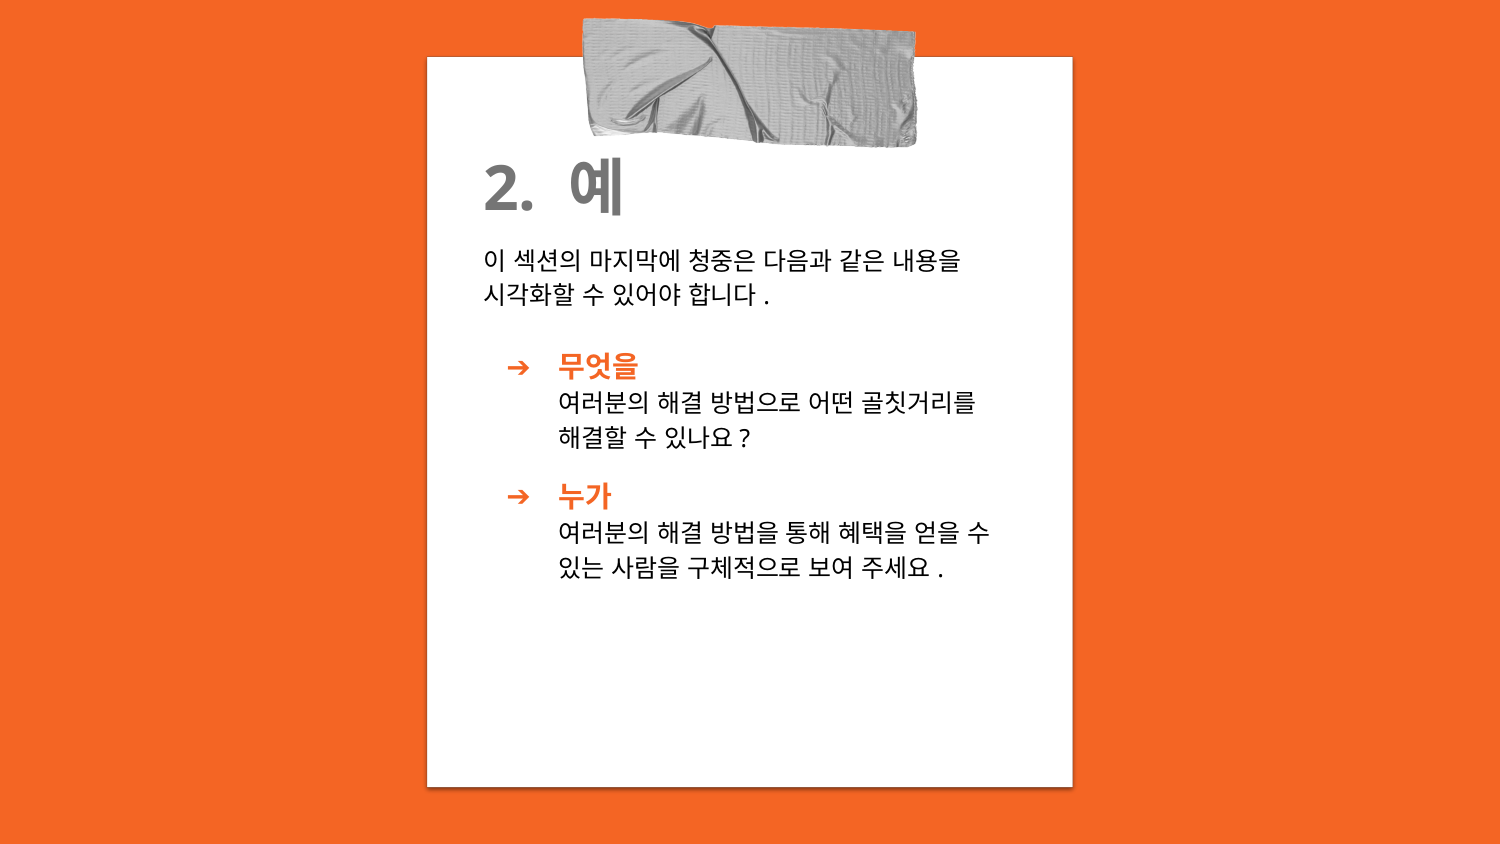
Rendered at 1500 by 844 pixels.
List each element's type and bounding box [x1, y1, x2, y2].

picture [400, 16, 1100, 818]
